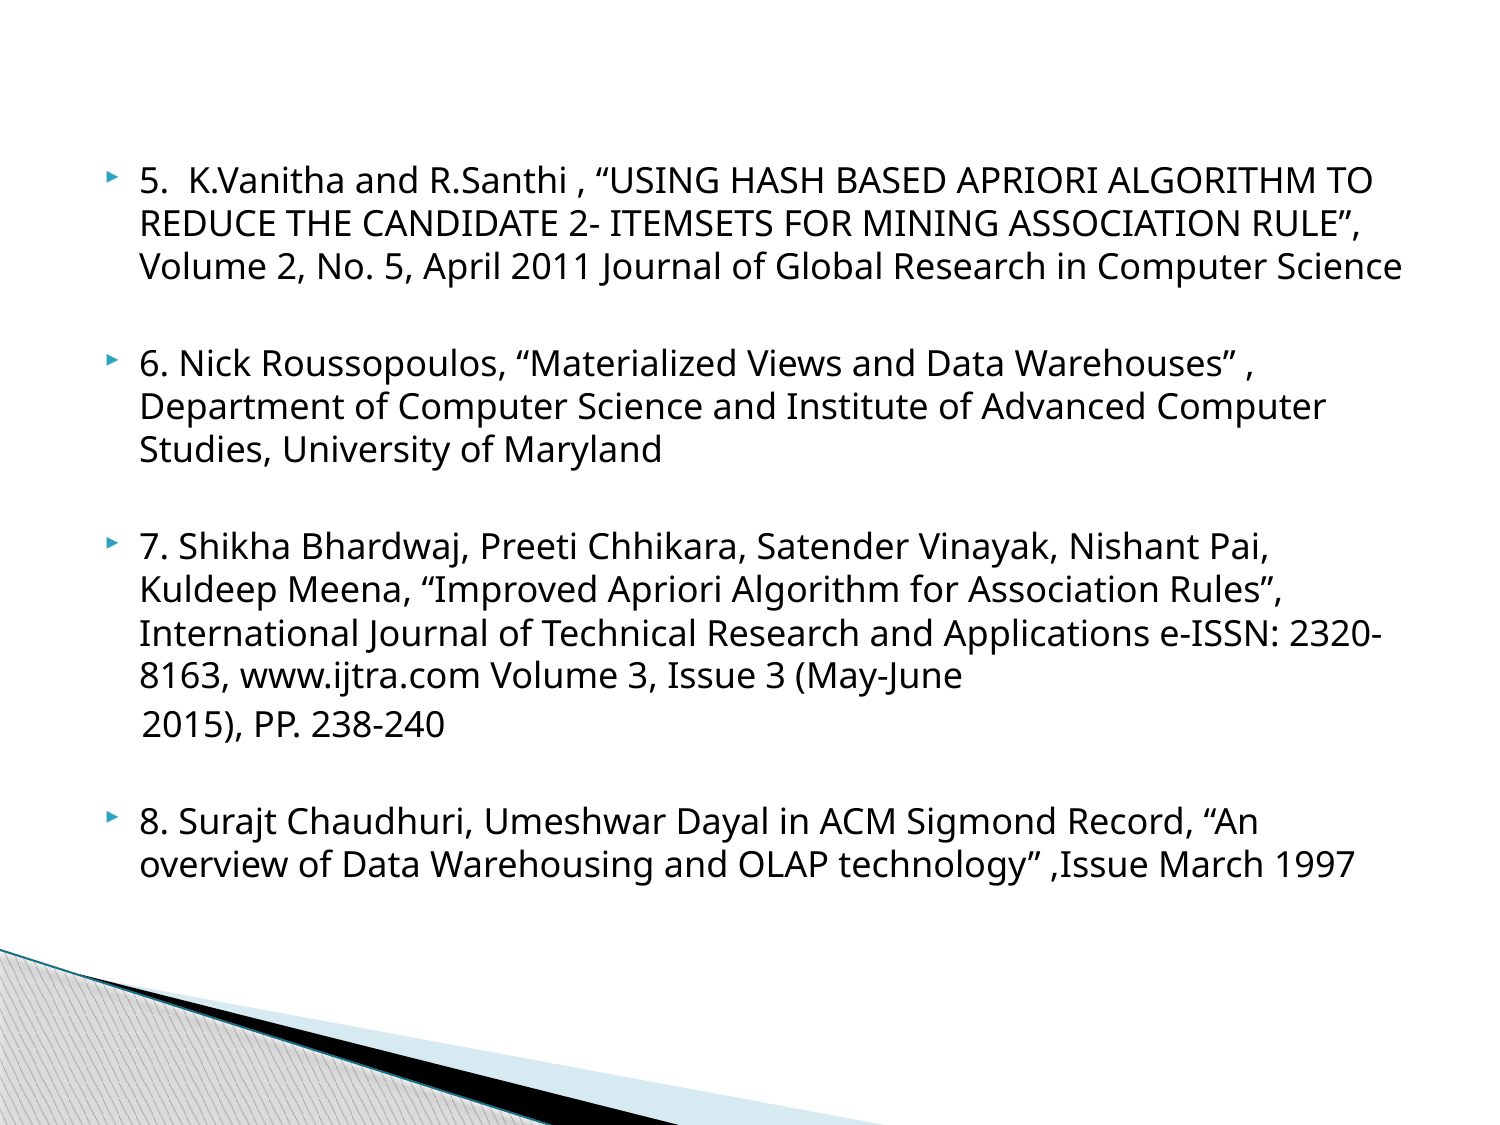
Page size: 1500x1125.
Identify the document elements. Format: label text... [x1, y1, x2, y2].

list 5. K.Vanitha and R.Santhi , “USING HASH BASED APRIORI ALGORITHM TO REDUCE THE CANDIDATE 2- ITEMSETS FOR MINING ASSOCIATION RULE”, Volume 2, No. 5, April 2011 Journal of Global Research in Computer Science 6. Nick Roussopoulos, “Materialized Views and Data Warehouses” , Department of Computer Science and Institute of Advanced Computer Studies, University of Maryland 7. Shikha Bhardwaj, Preeti Chhikara, Satender Vinayak, Nishant Pai, Kuldeep Meena, “Improved Apriori Algorithm for Association Rules”, International Journal of Technical Research and Applications e-ISSN: 2320-8163, www.ijtra.com Volume 3, Issue 3 (May-June 2015), PP. 238-240 8. Surajt Chaudhuri, Umeshwar Dayal in ACM Sigmond Record, “An overview of Data Warehousing and OLAP technology” ,Issue March 1997 [75, 101, 1425, 986]
